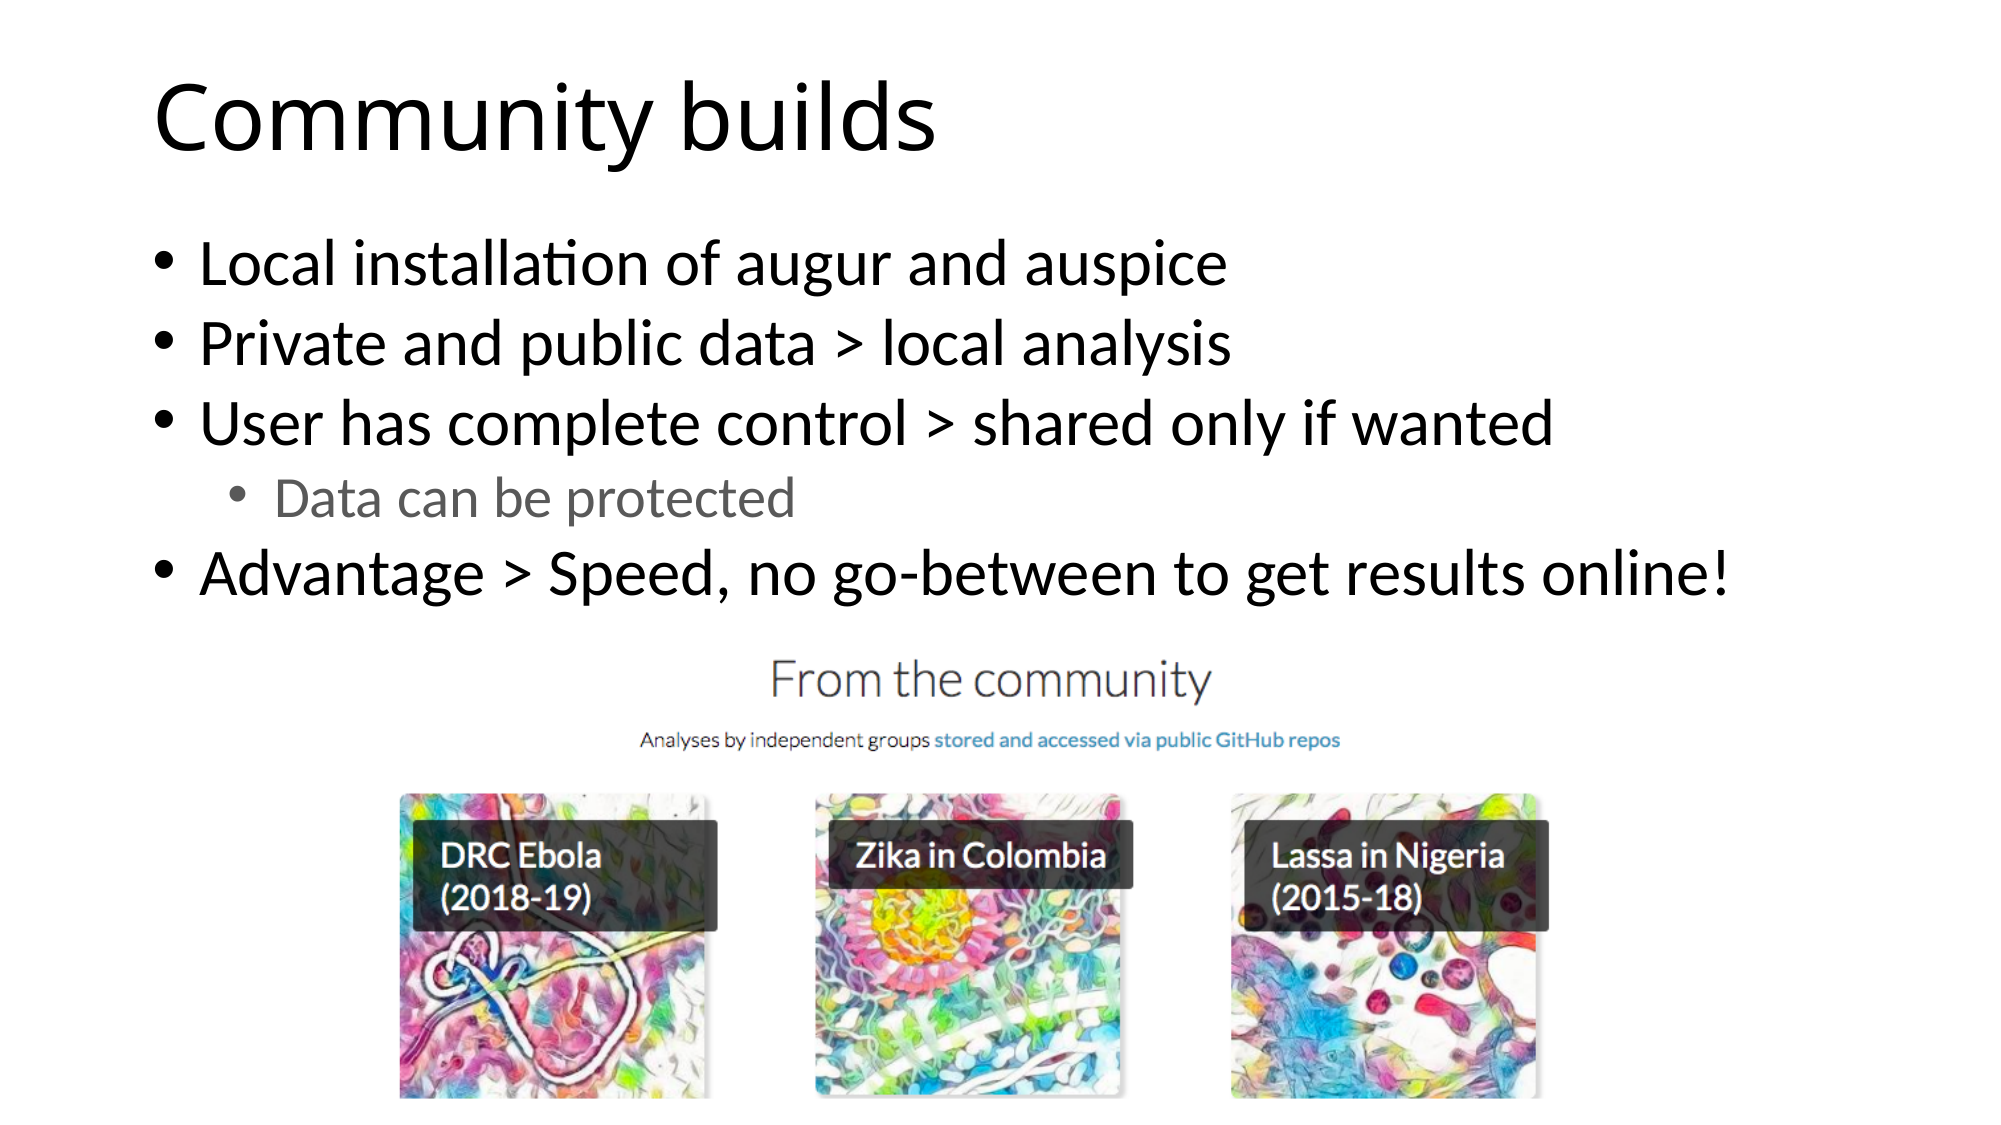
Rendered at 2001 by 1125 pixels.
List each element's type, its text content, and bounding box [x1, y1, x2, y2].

title Community builds [137, 11, 1863, 211]
picture [355, 641, 1610, 1116]
text_box Local installation of augur and auspice Private and public data > local analysis User has complete control > shared only if wanted Data can be protected Advantage > Speed, no go-between to get results online! [137, 211, 1883, 617]
